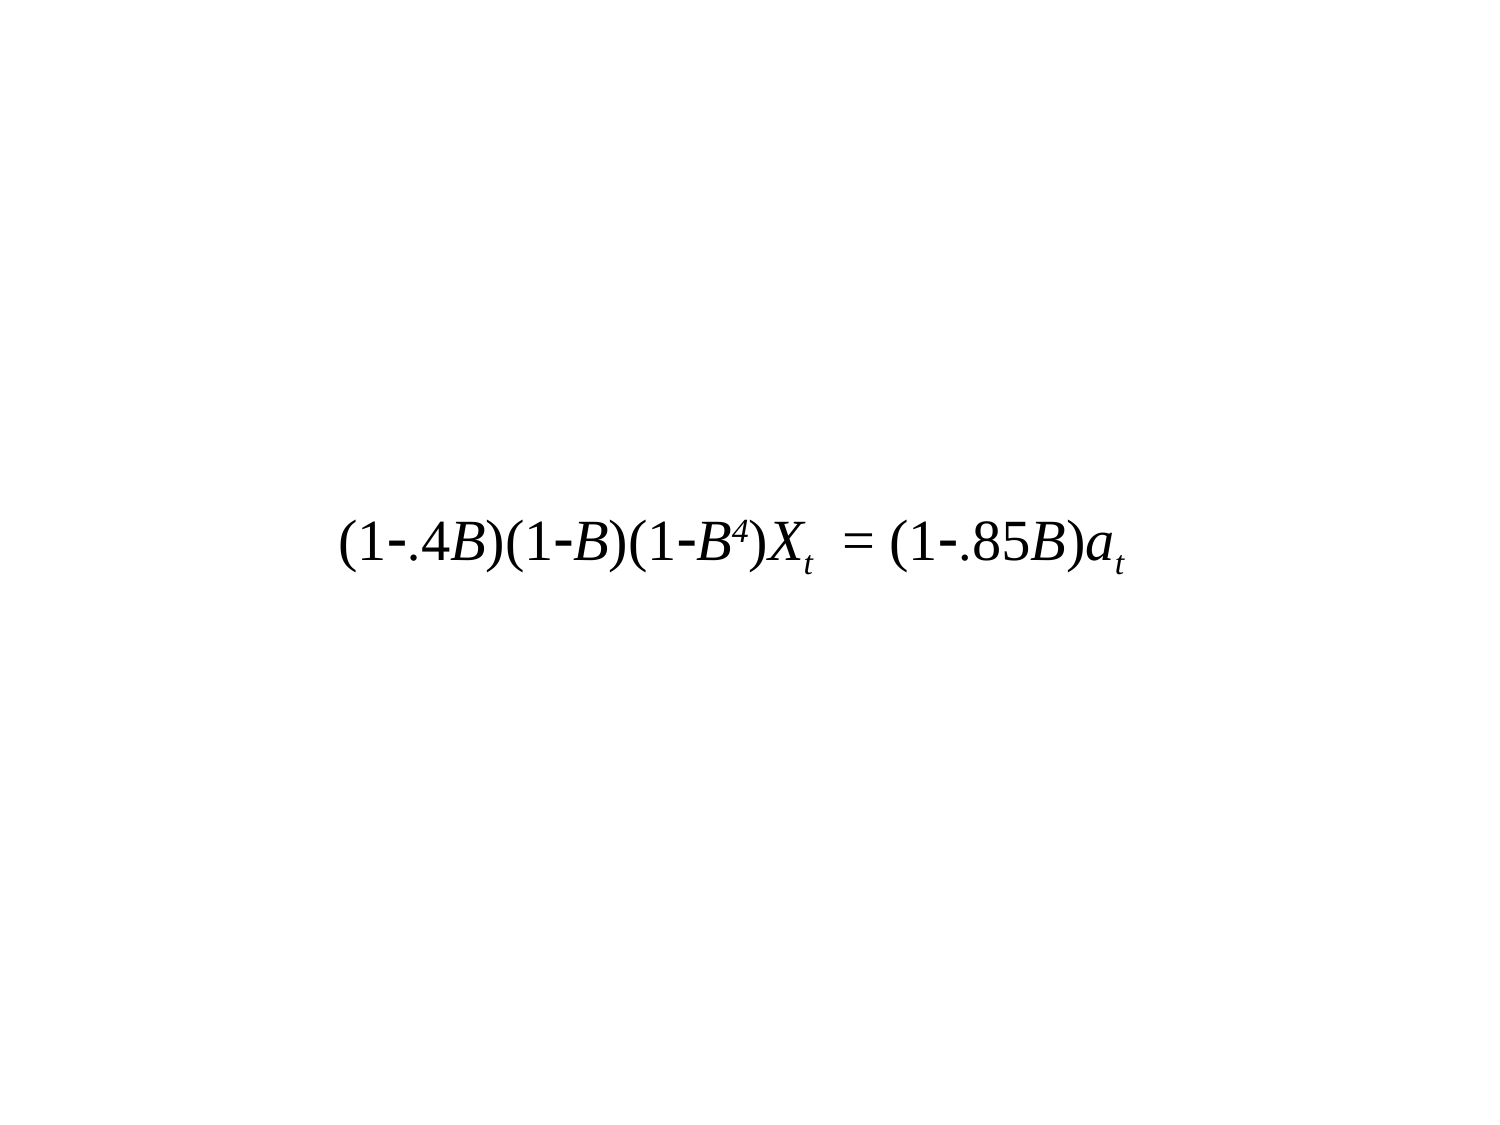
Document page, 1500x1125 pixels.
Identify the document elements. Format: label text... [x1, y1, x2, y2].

text_box (1-.4B)(1-B)(1-B4)Xt = (1-.85B)at [187, 494, 1276, 589]
